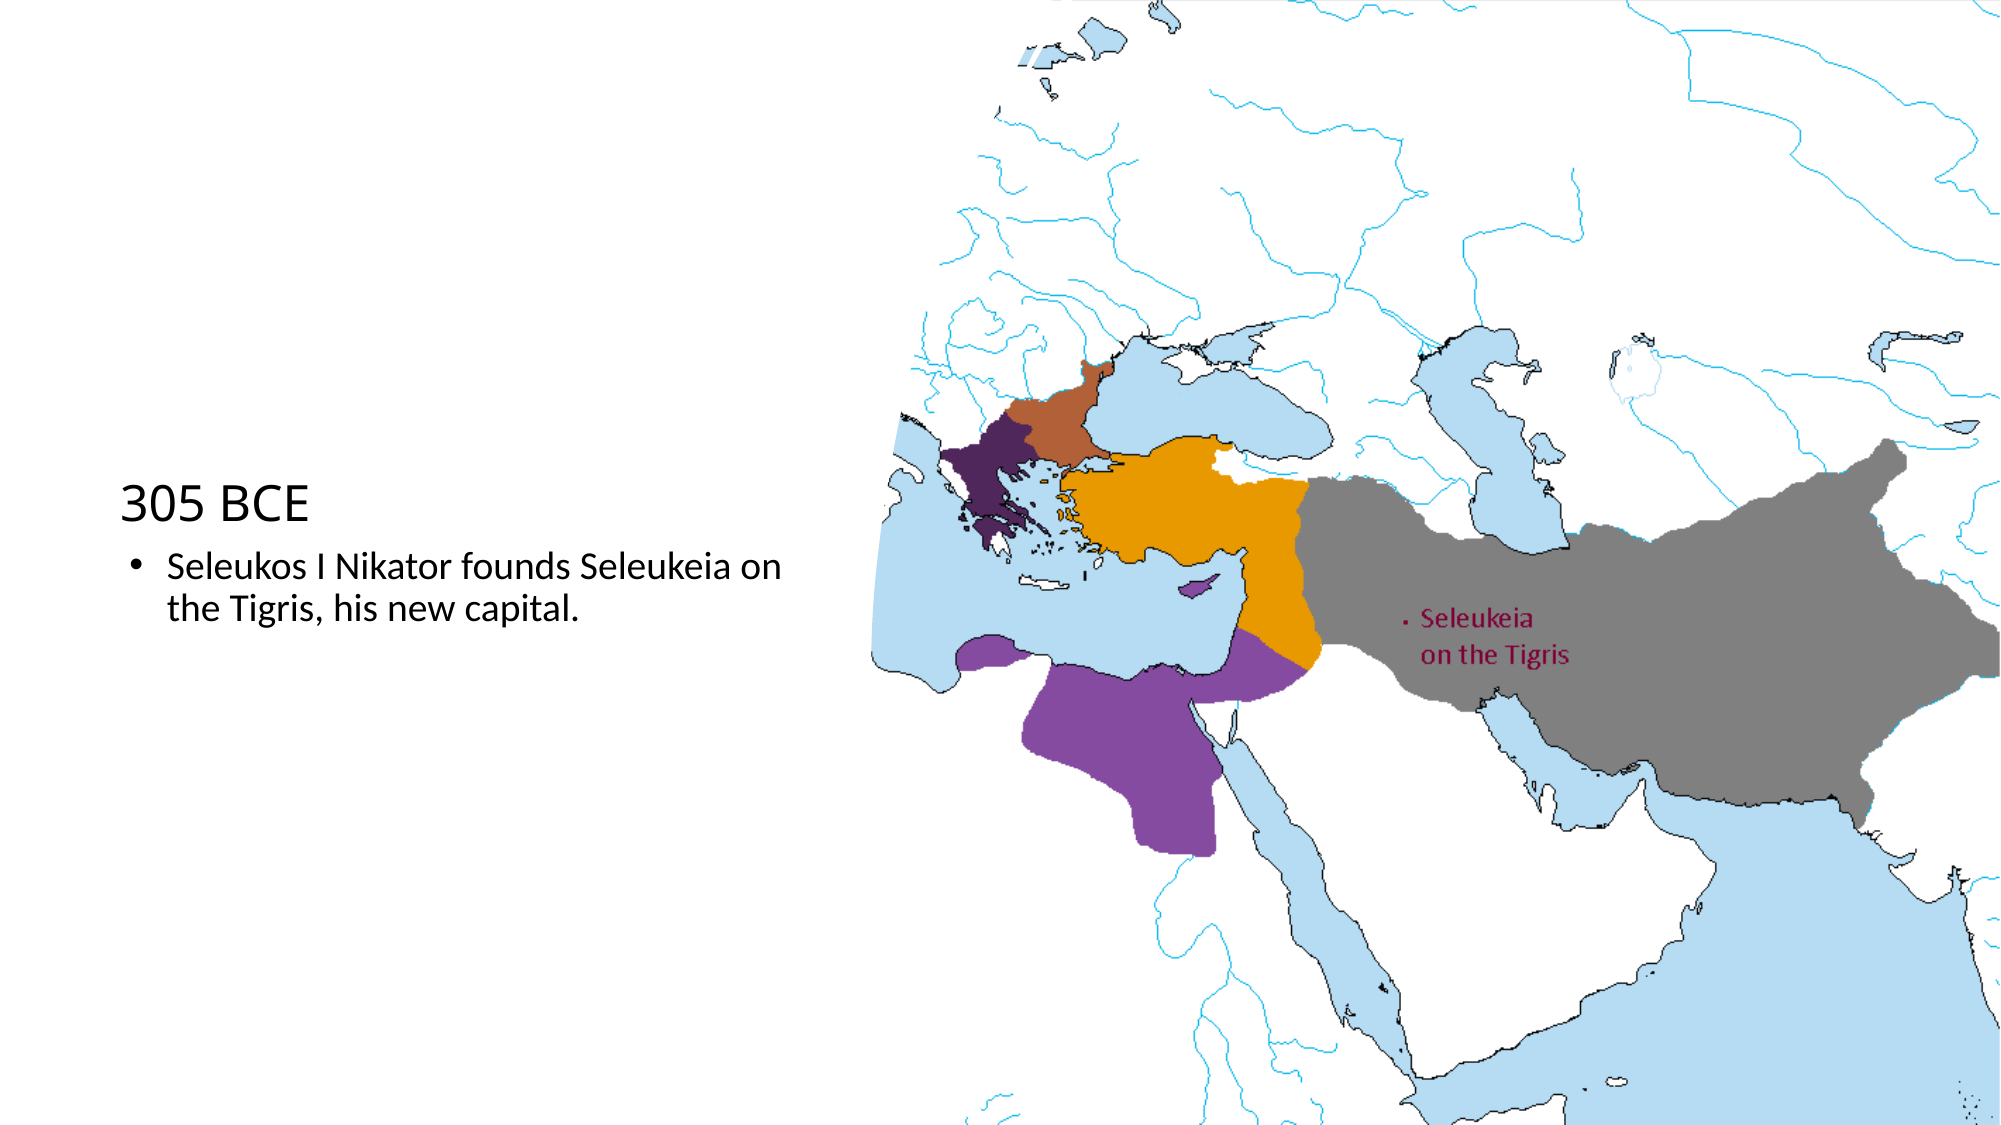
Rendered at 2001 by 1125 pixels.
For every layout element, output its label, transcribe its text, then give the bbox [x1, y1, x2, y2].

text_box 305 BCE Seleukos I Nikator founds Seleukeia on the Tigris, his new capital. [104, 471, 802, 1016]
picture [871, 0, 2000, 1125]
